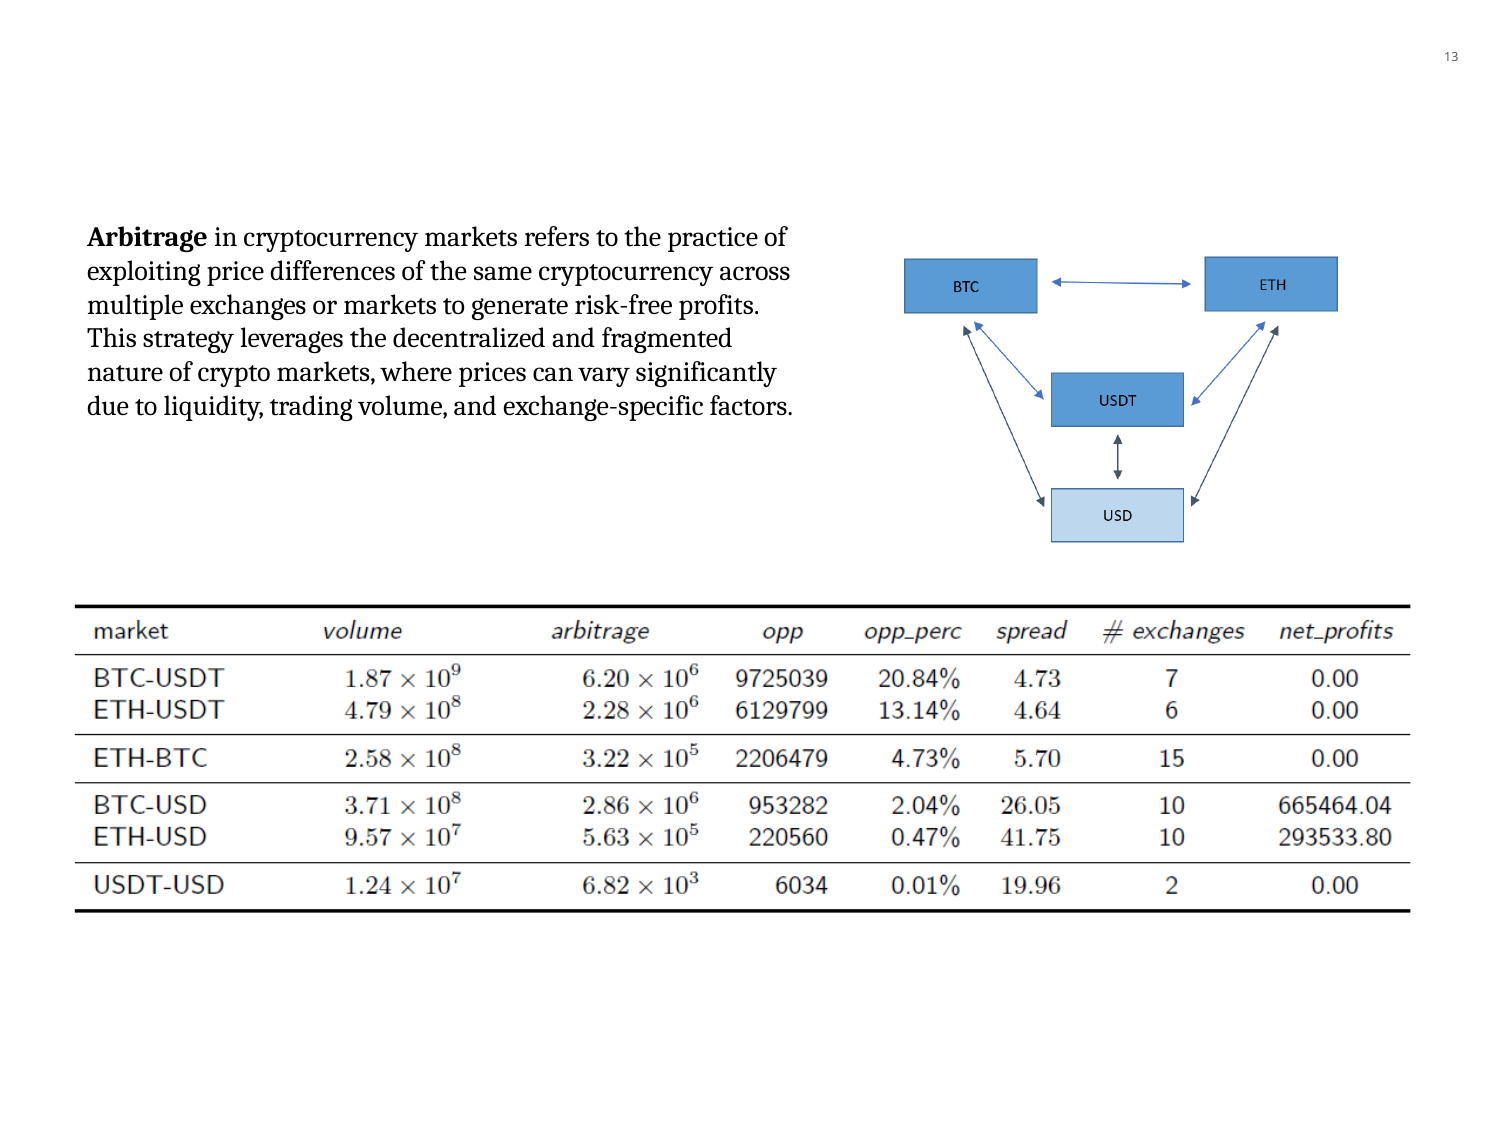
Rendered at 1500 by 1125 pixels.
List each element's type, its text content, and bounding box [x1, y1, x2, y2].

picture [48, 573, 1428, 948]
text_box Arbitrage in cryptocurrency markets refers to the practice of exploiting price differences of the same cryptocurrency across multiple exchanges or markets to generate risk-free profits. This strategy leverages the decentralized and fragmented nature of crypto markets, where prices can vary significantly due to liquidity, trading volume, and exchange-specific factors. [72, 211, 823, 429]
slide_number 13 [1330, 6, 1459, 67]
picture [866, 231, 1359, 563]
